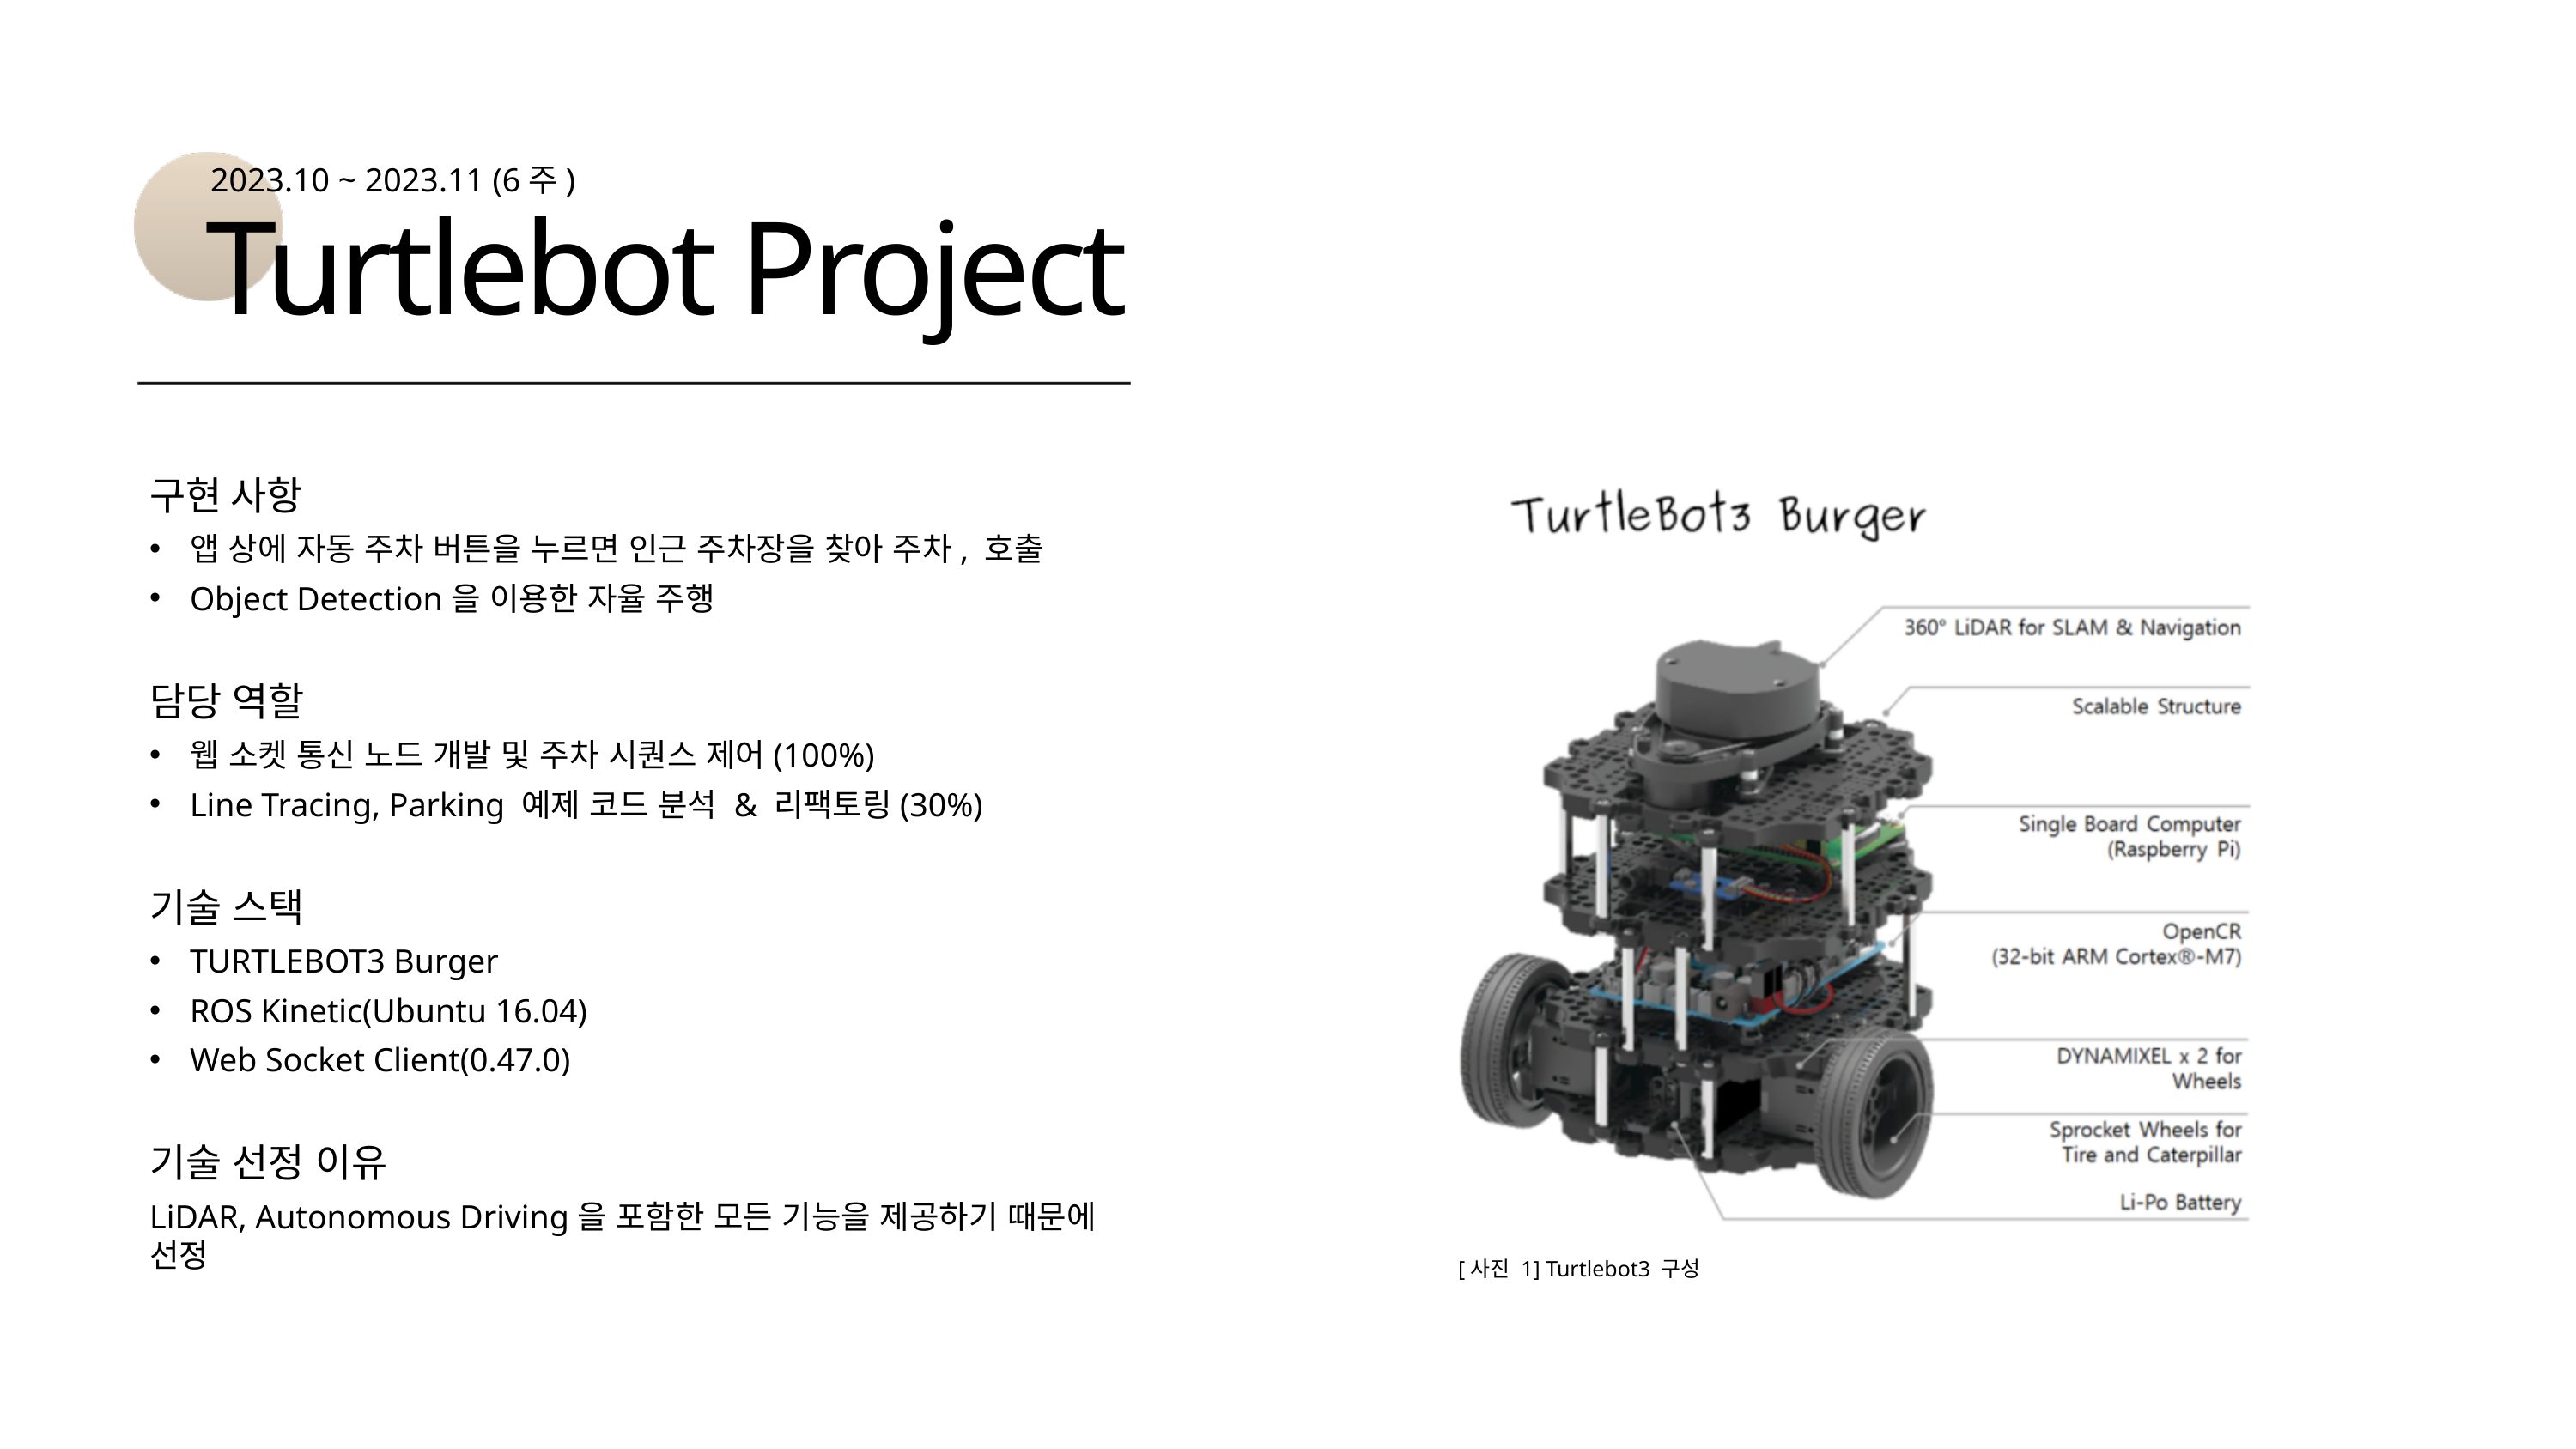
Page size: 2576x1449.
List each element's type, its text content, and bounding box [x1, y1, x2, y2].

text_box [사진 1] Turtlebot3 구성 [1445, 1249, 2290, 1288]
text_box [137, 380, 1131, 385]
text_box 2023.10 ~ 2023.11 (6주) [285, 153, 971, 205]
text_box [134, 152, 283, 301]
text_box Turtlebot Project [192, 179, 1218, 347]
text_box [1445, 464, 2290, 1249]
text_box 구현 사항 앱 상에 자동 주차 버튼을 누르면 인근 주차장을 찾아 주차, 호출 Object Detection을 이용한 자율 주행 담당 역할 웹 소켓 통신 노드 개발 및 주차 시퀀스 제어(100%) Line Tracing, Parking 예제 코드 분석 & 리팩토링(30%) 기술 스택 TURTLEBOT3 Burger ROS Kinetic(Ubuntu 16.04) Web Socket Client(0.47.0) 기술 선정 이유 LiDAR, Autonomous Driving을 포함한 모든 기능을 제공하기 때문에 선정 [137, 464, 1131, 1280]
